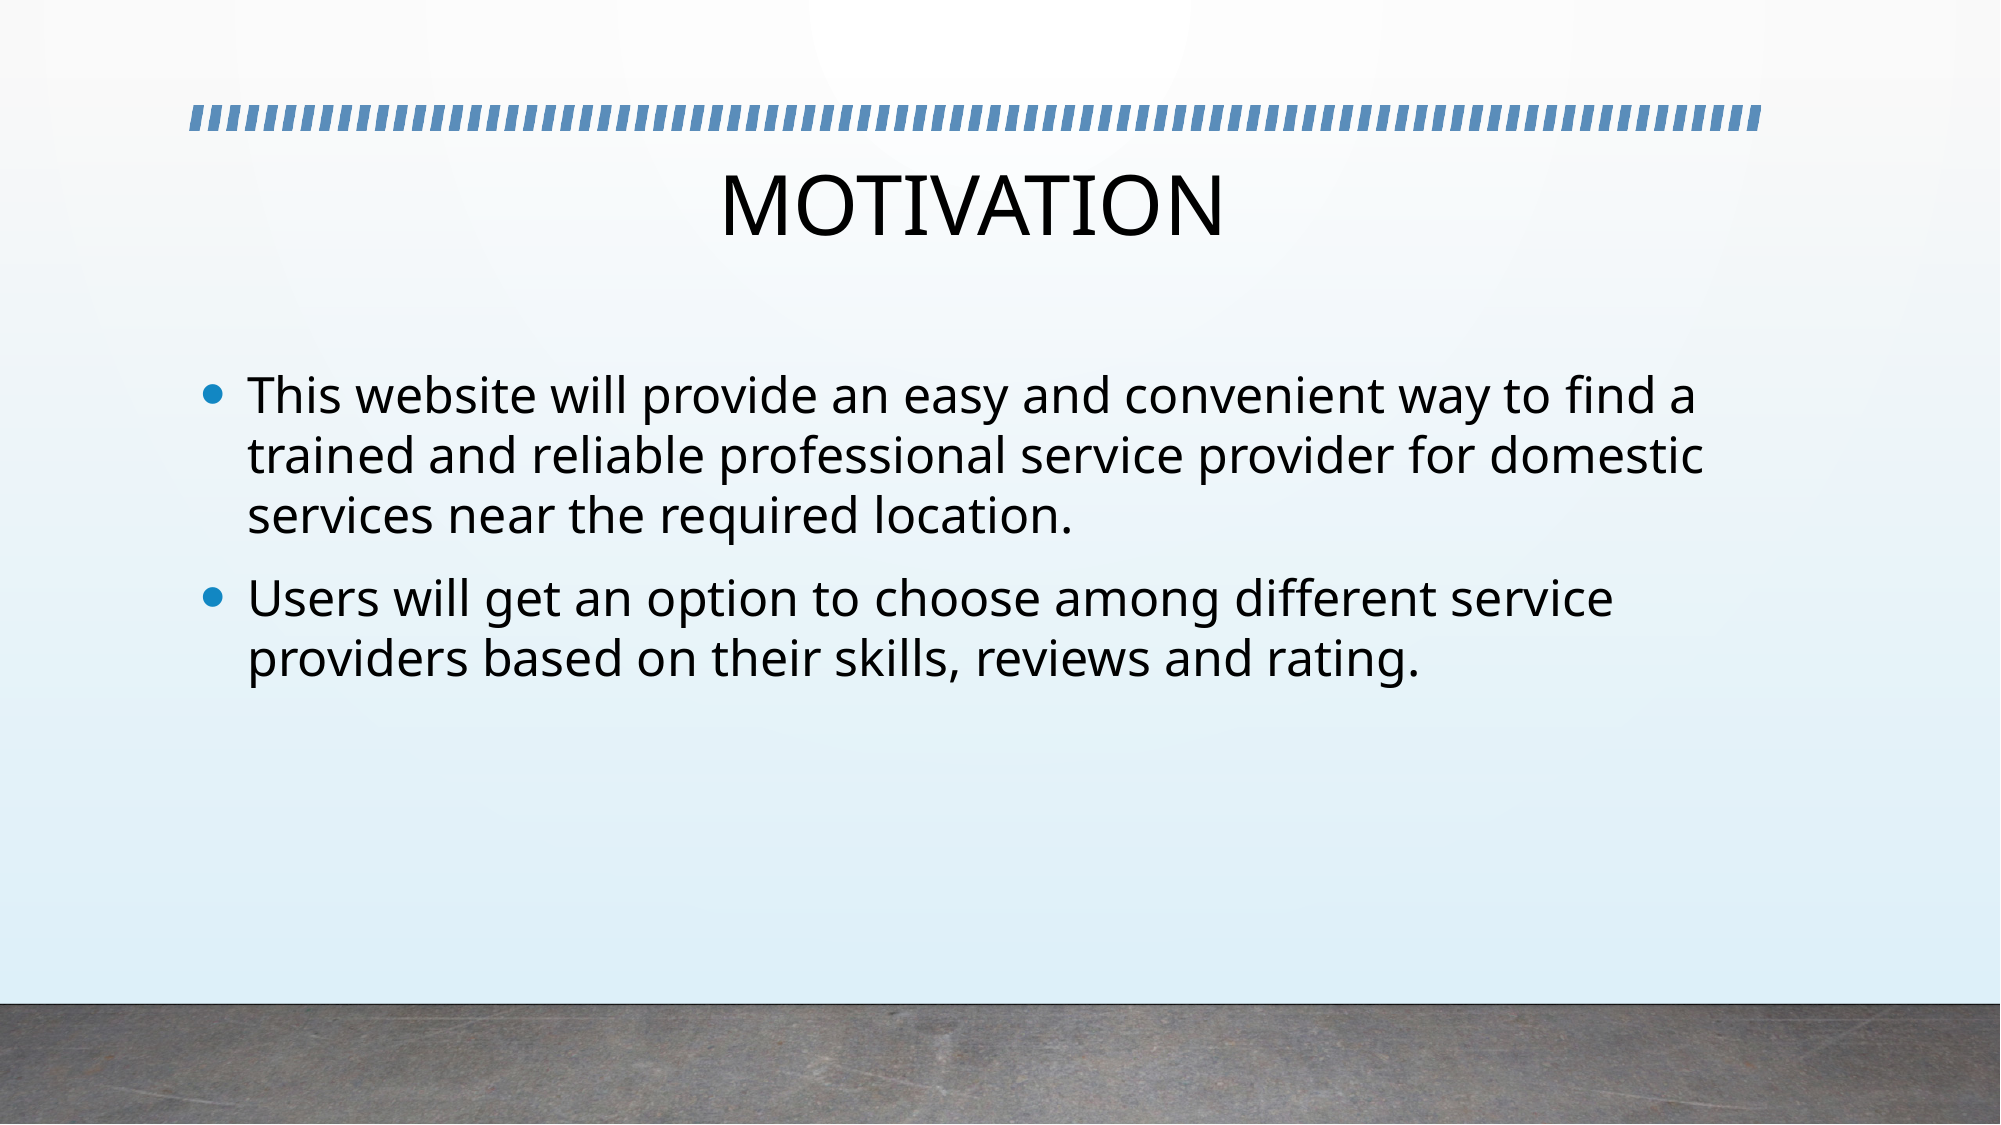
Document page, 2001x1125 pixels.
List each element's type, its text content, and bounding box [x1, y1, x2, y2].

picture [0, 1004, 2000, 1124]
title MOTIVATION [185, 156, 1761, 329]
list This website will provide an easy and convenient way to find a trained and reliable professional service provider for domestic services near the required location. Users will get an option to choose among different service providers based on their skills, reviews and rating. [185, 356, 1761, 897]
